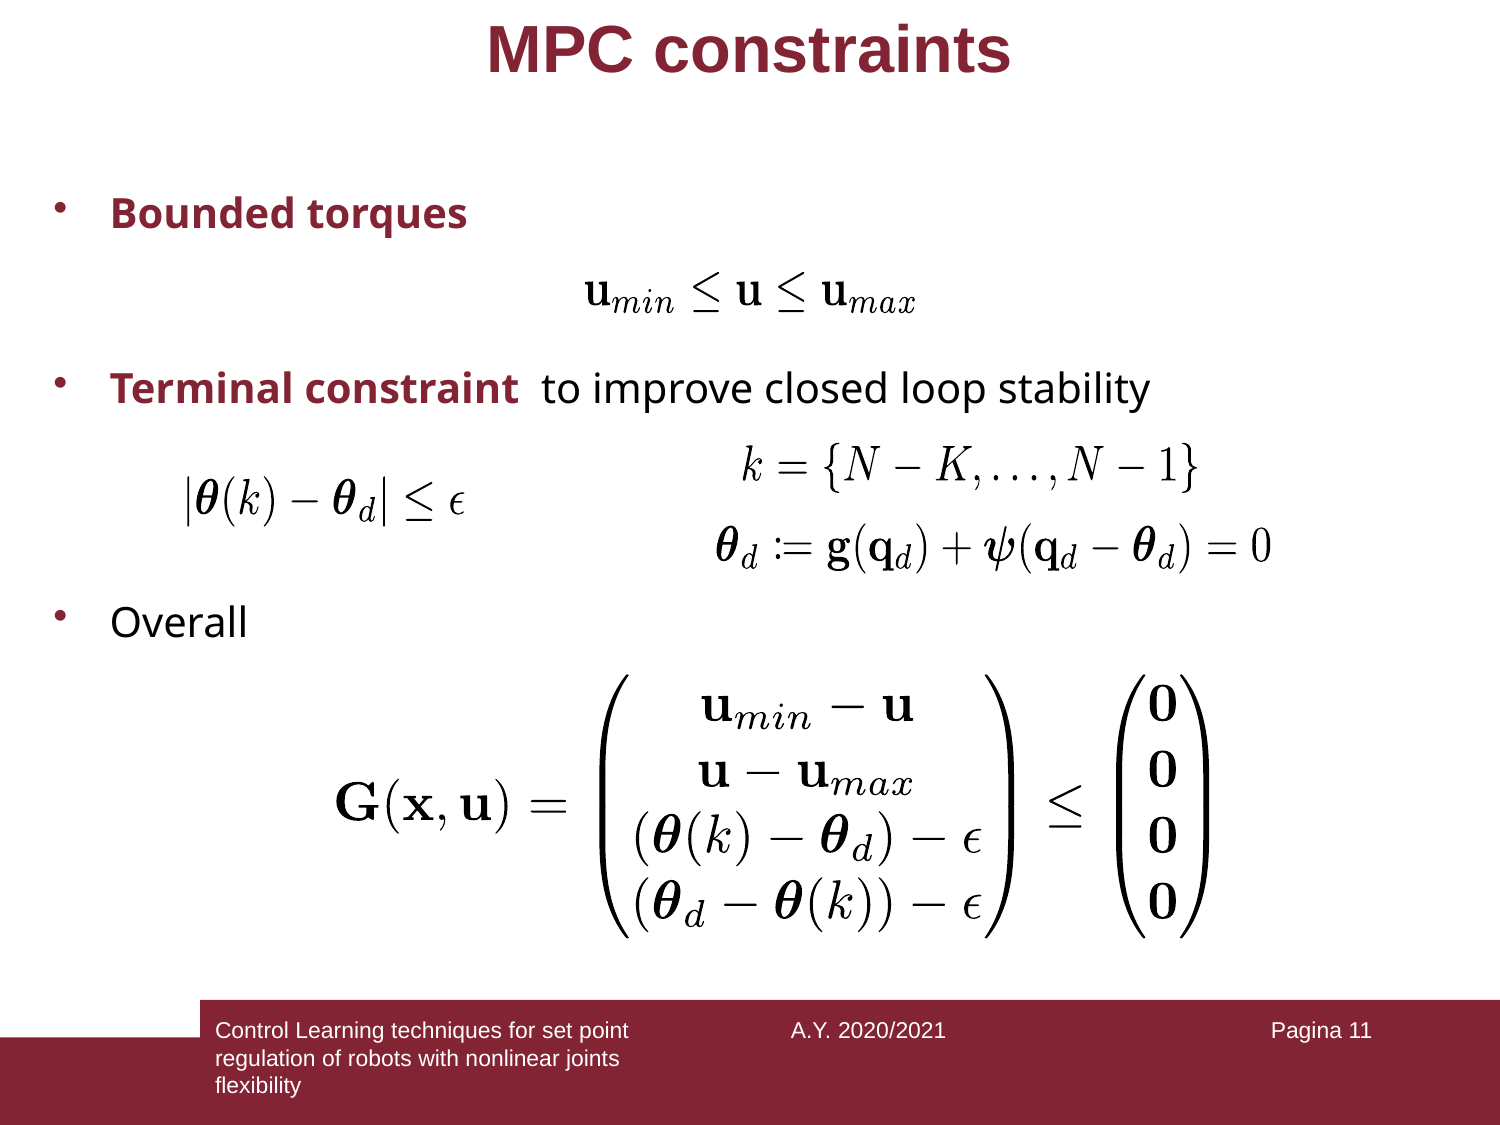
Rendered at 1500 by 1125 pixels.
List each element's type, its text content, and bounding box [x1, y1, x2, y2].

slide_number Pagina 11 [1074, 1008, 1388, 1084]
title MPC constraints [38, 0, 1462, 93]
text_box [585, 271, 915, 314]
slide_number A.Y. 2020/2021 [712, 1008, 1025, 1084]
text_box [742, 442, 1198, 493]
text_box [336, 674, 1210, 939]
footer Control Learning techniques for set point regulation of robots with nonlinear joints flexibility [200, 1008, 675, 1084]
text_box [716, 523, 1271, 574]
list Bounded torques Terminal constraint to improve closed loop stability Overall [38, 121, 1462, 1004]
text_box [187, 476, 465, 527]
